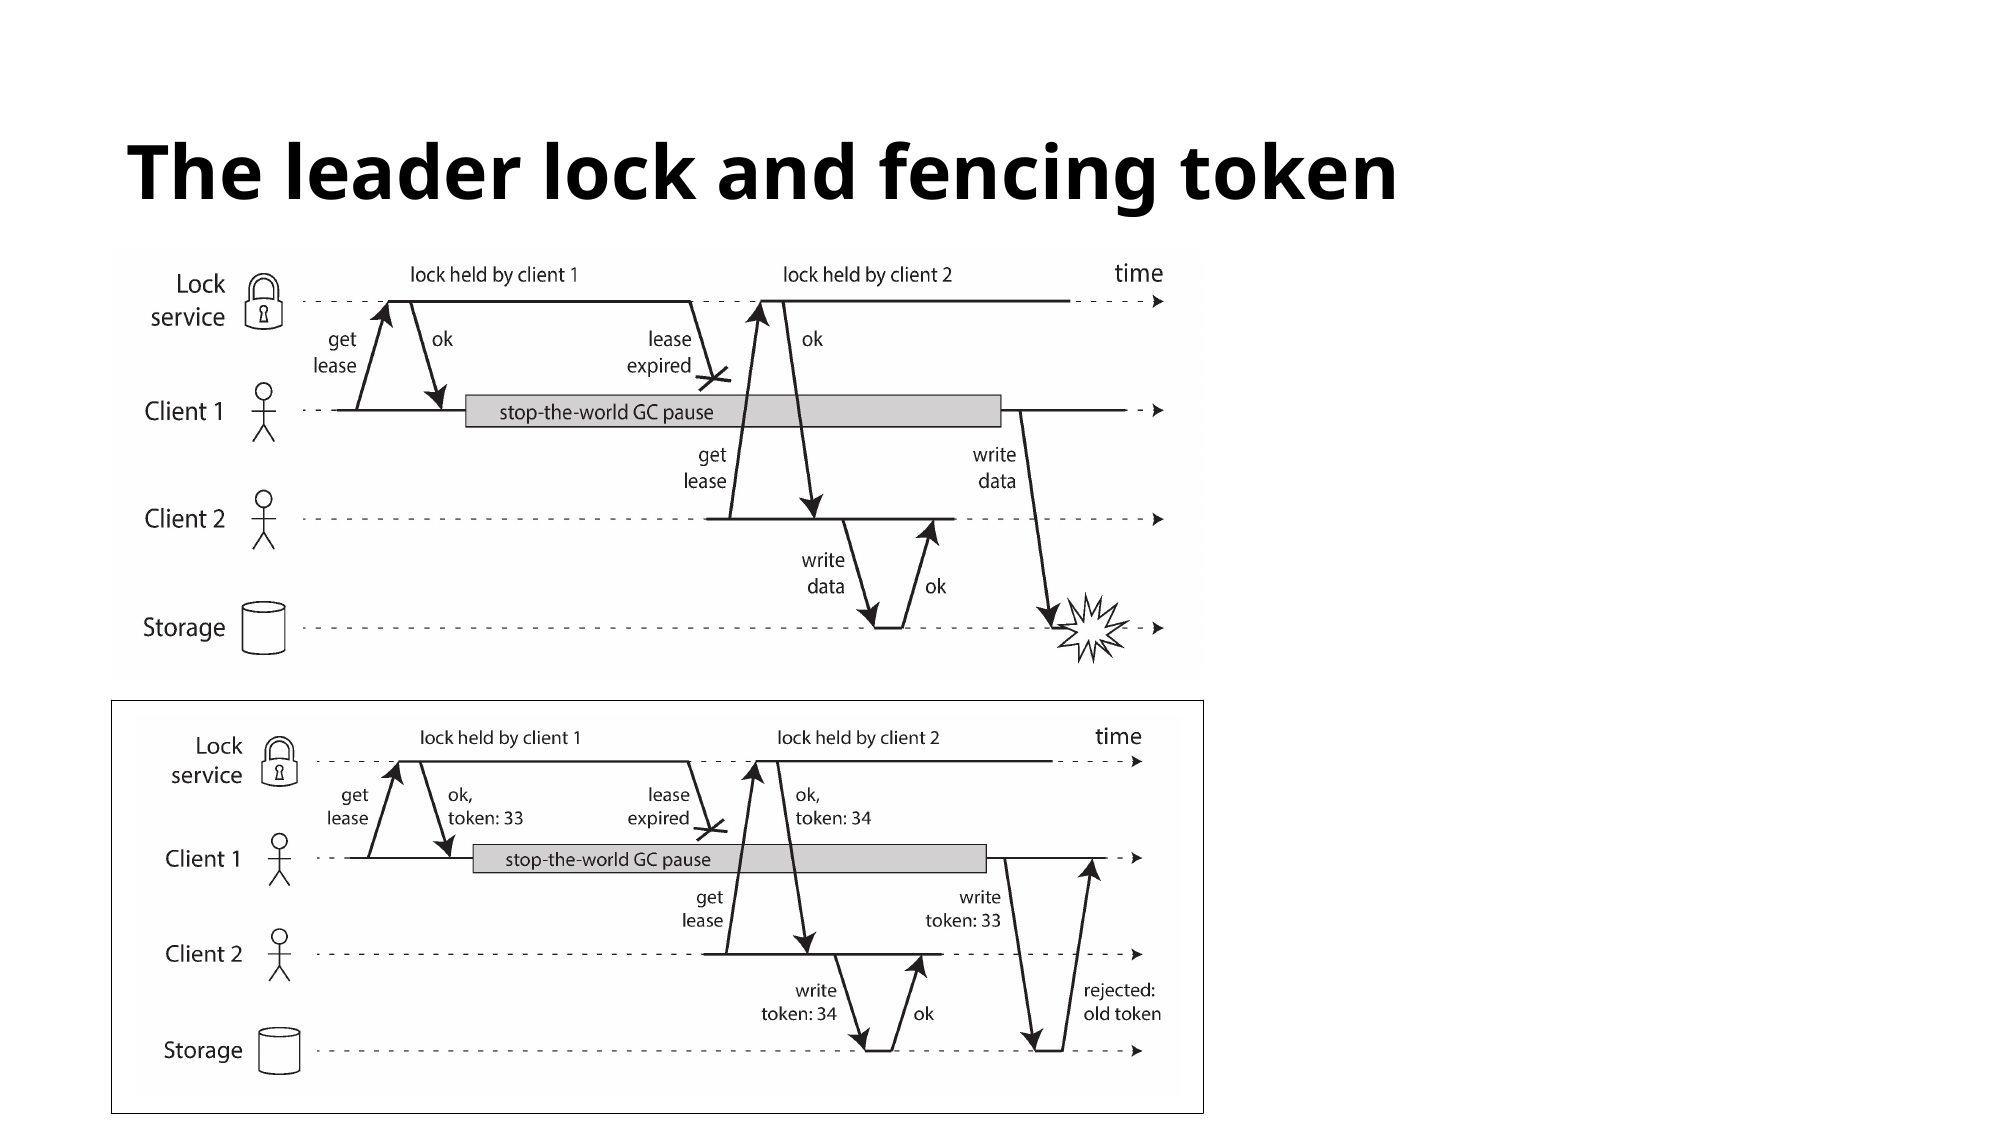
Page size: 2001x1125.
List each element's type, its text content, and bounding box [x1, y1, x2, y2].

picture [111, 249, 1204, 679]
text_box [111, 699, 1204, 1114]
title The leader lock and fencing token [111, 99, 1522, 250]
